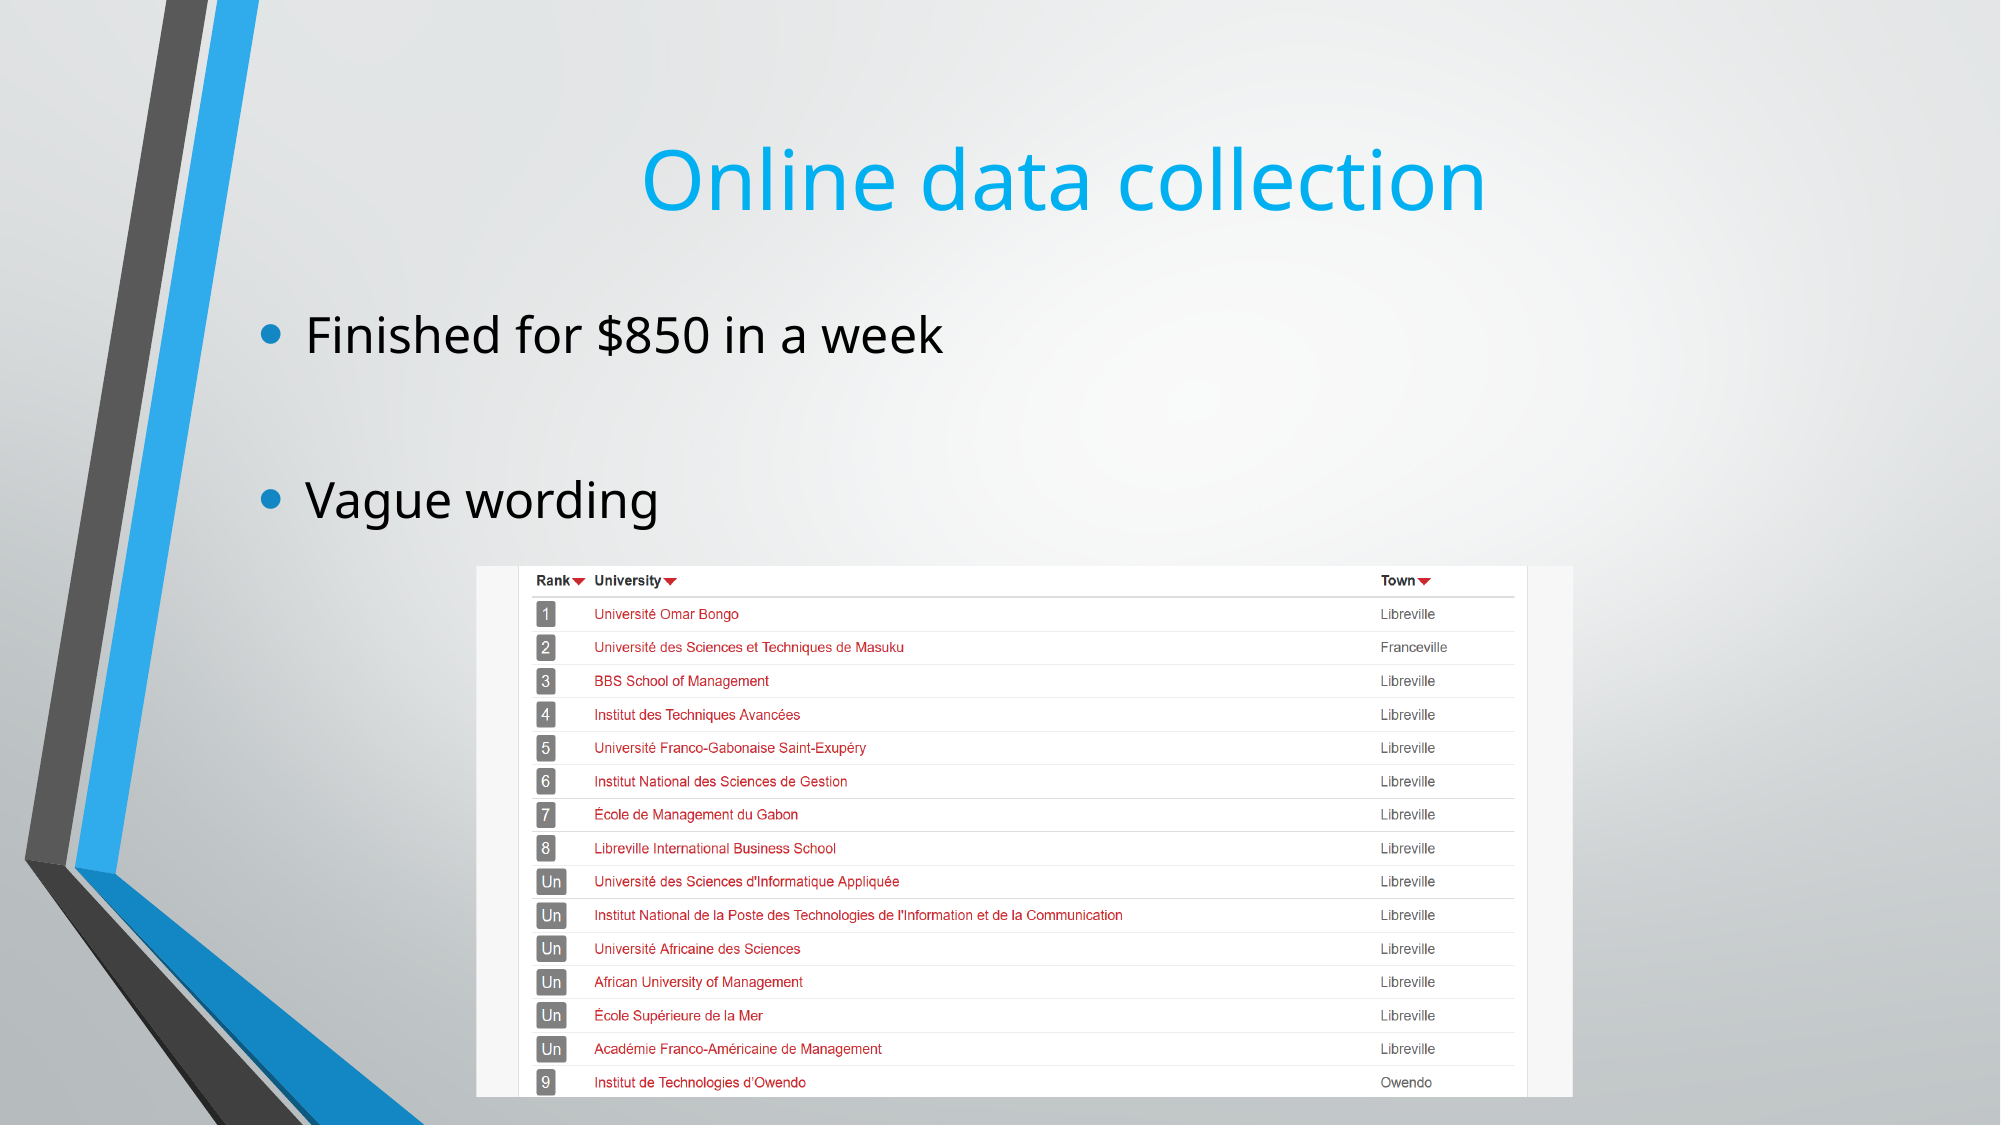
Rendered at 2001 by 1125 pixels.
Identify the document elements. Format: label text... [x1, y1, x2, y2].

title Online data collection [243, 112, 1887, 242]
list Finished for $850 in a week Vague wording [243, 242, 1887, 755]
picture [476, 566, 1573, 1098]
